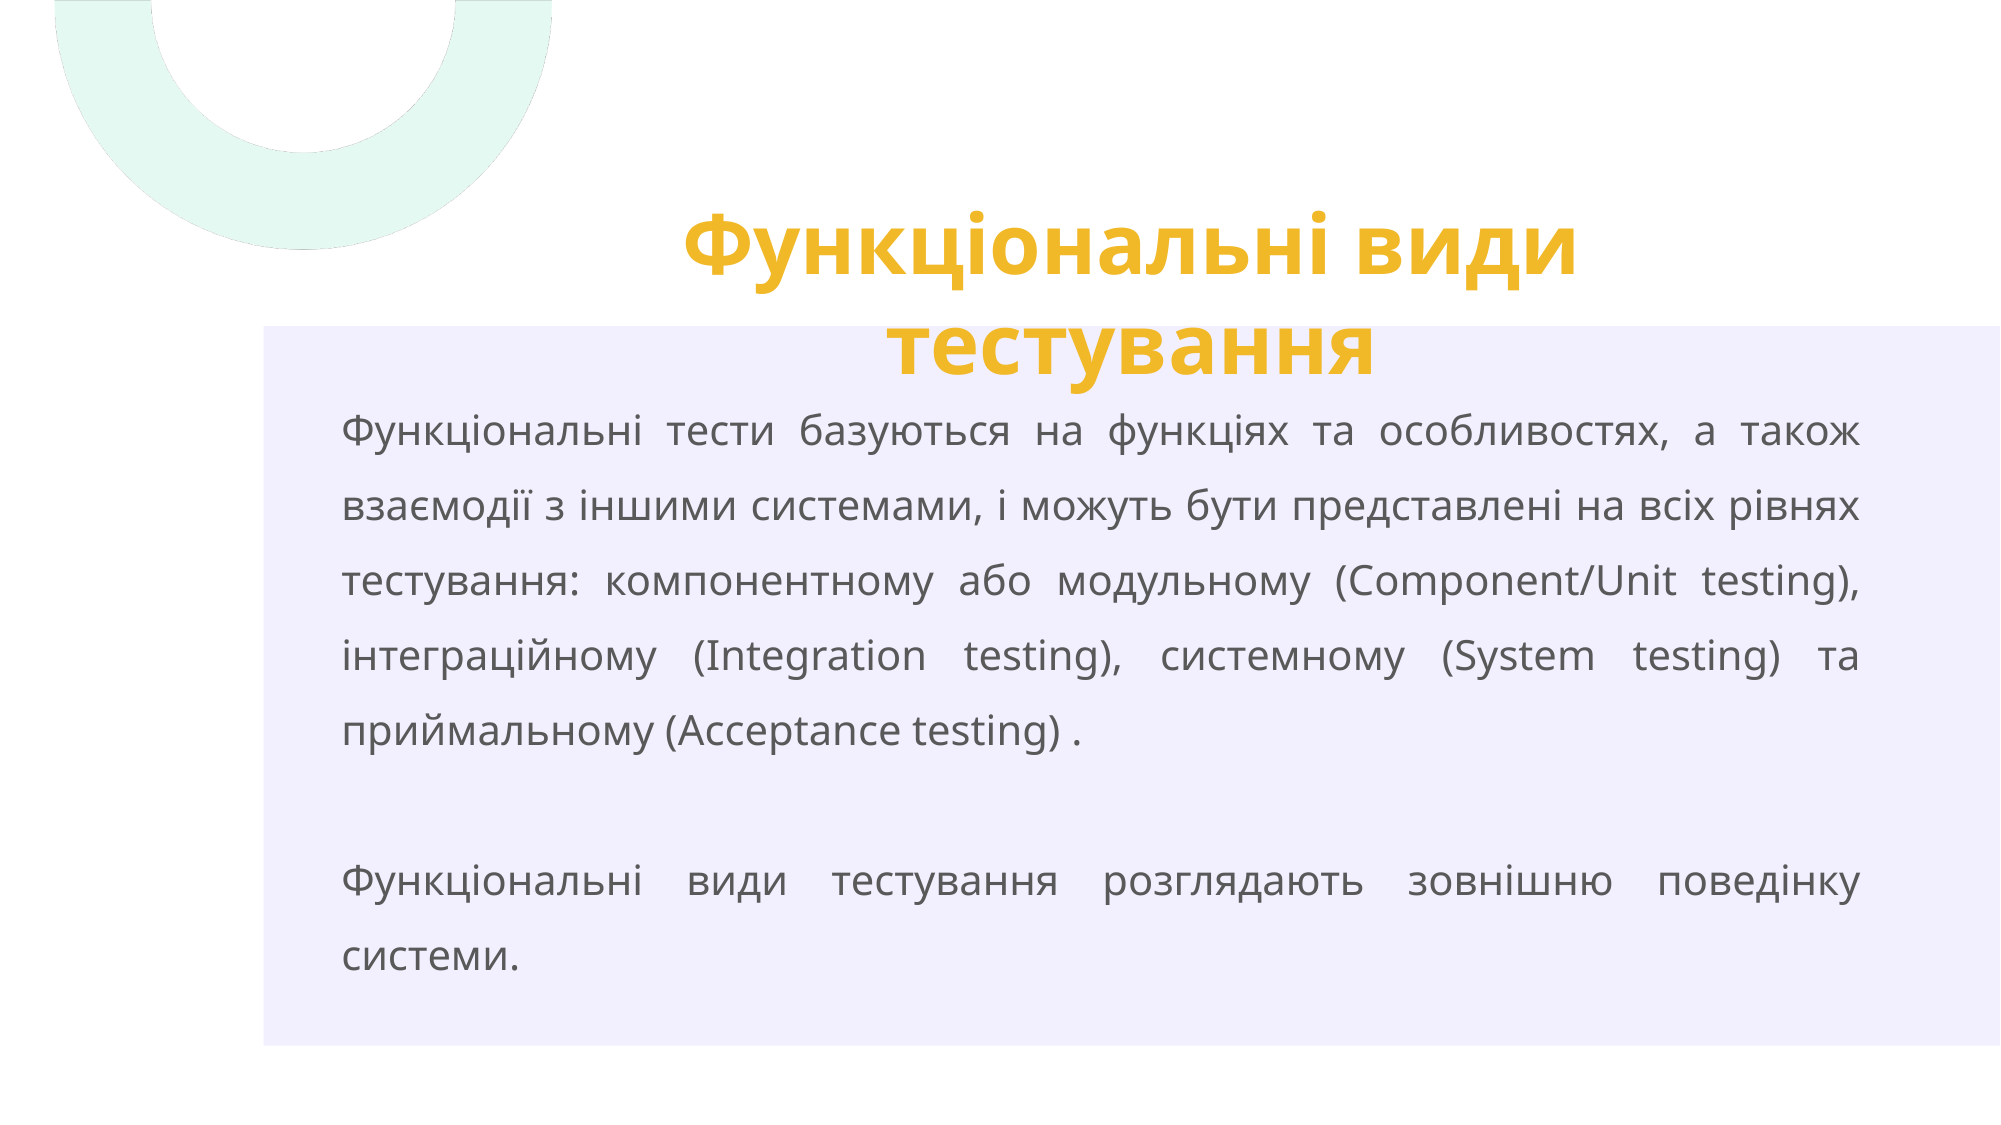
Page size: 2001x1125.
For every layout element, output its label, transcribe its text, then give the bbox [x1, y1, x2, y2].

text_box Функціональні види тестування [432, 183, 1854, 317]
text_box [263, 326, 2000, 1046]
text_box Функціональні тести базуються на функціях та особливостях, а також взаємодії з іншими системами, і можуть бути представлені на всіх рівнях тестування: компонентному або модульному (Component/Unit testing), інтеграційному (Integration testing), системному (System testing) та приймальному (Acceptance testing) . Функціональні види тестування розглядають зовнішню поведінку системи. [326, 363, 1876, 977]
picture [55, 0, 551, 374]
